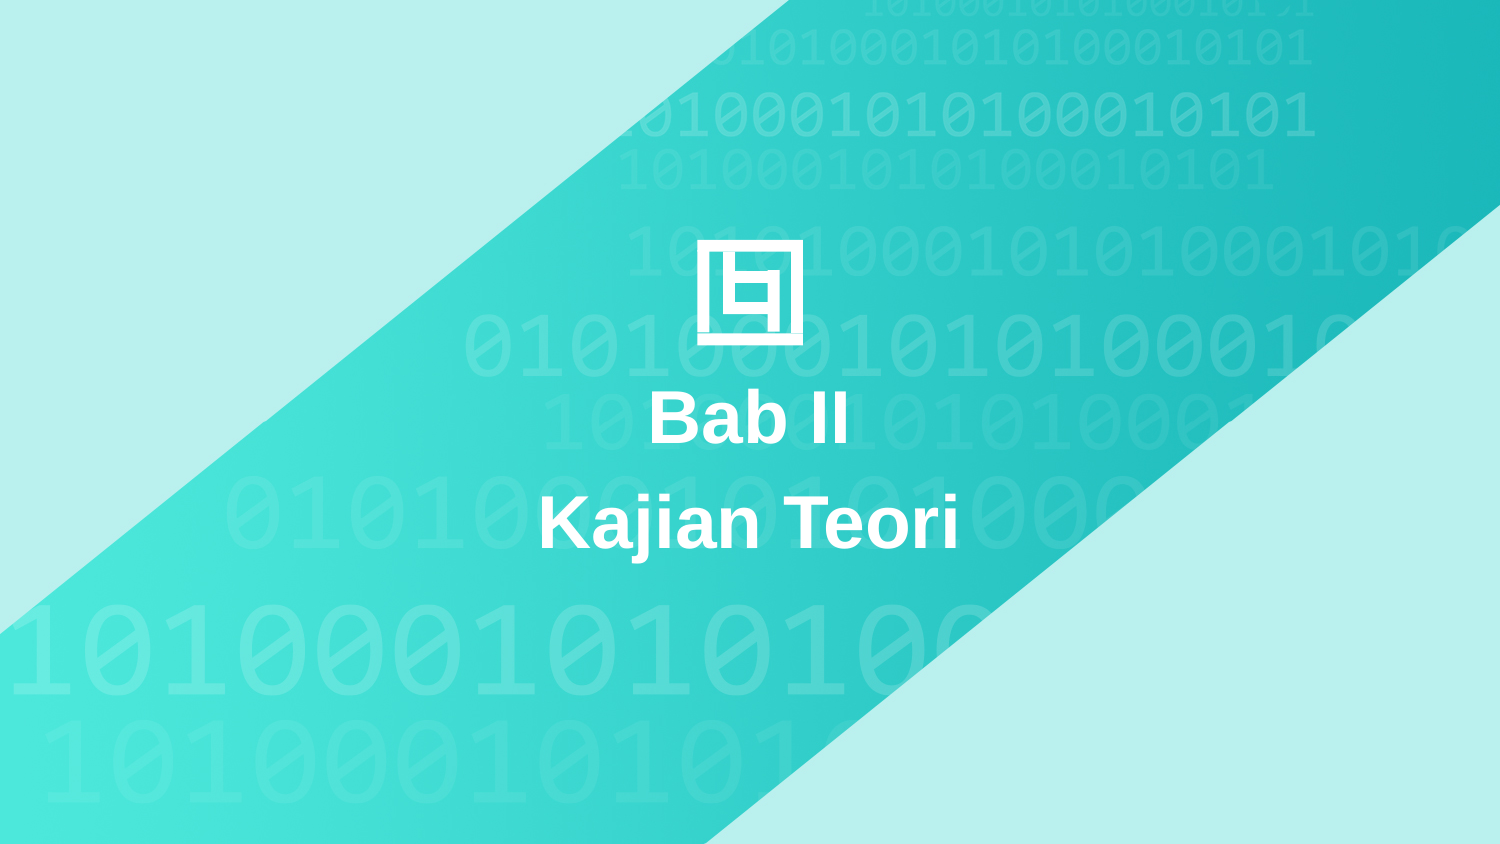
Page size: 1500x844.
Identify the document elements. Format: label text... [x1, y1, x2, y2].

text_box Bab II Kajian Teori [430, 419, 1068, 513]
picture [0, 0, 1500, 844]
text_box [697, 239, 804, 346]
